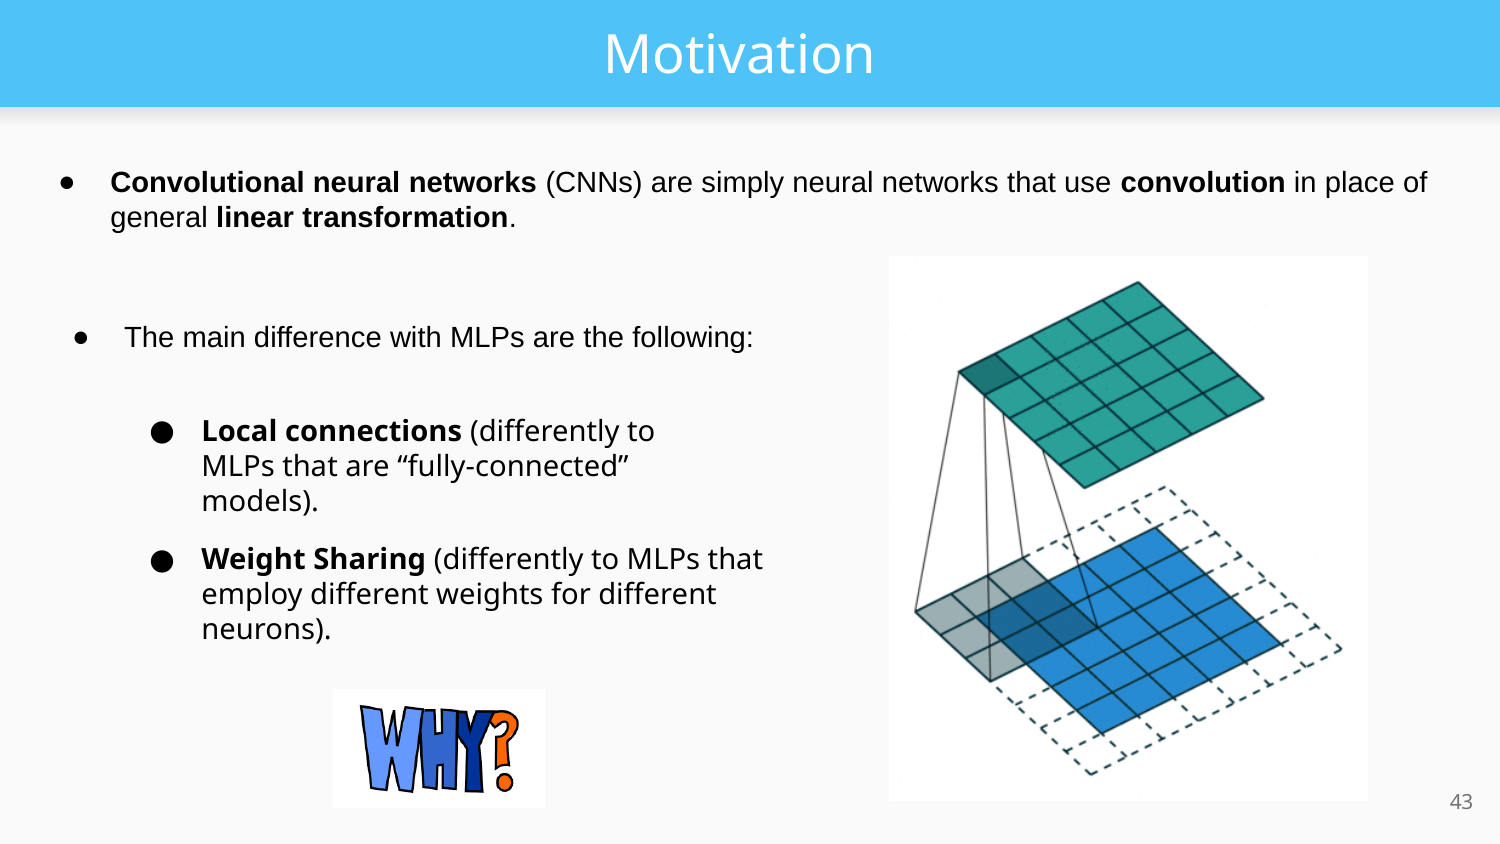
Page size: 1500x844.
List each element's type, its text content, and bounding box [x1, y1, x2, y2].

text_box The main difference with MLPs are the following: [34, 303, 834, 369]
slide_number ‹#› [1398, 770, 1489, 835]
picture [333, 689, 545, 808]
text_box Local connections (differently to MLPs that are “fully-connected” models). [111, 396, 745, 525]
picture [888, 255, 1368, 801]
text_box Convolutional neural networks (CNNs) are simply neural networks that use convolution in place of general linear transformation. [20, 148, 1460, 249]
title Motivation [16, 2, 1464, 102]
text_box Weight Sharing (differently to MLPs that employ different weights for different neurons). [111, 525, 796, 661]
